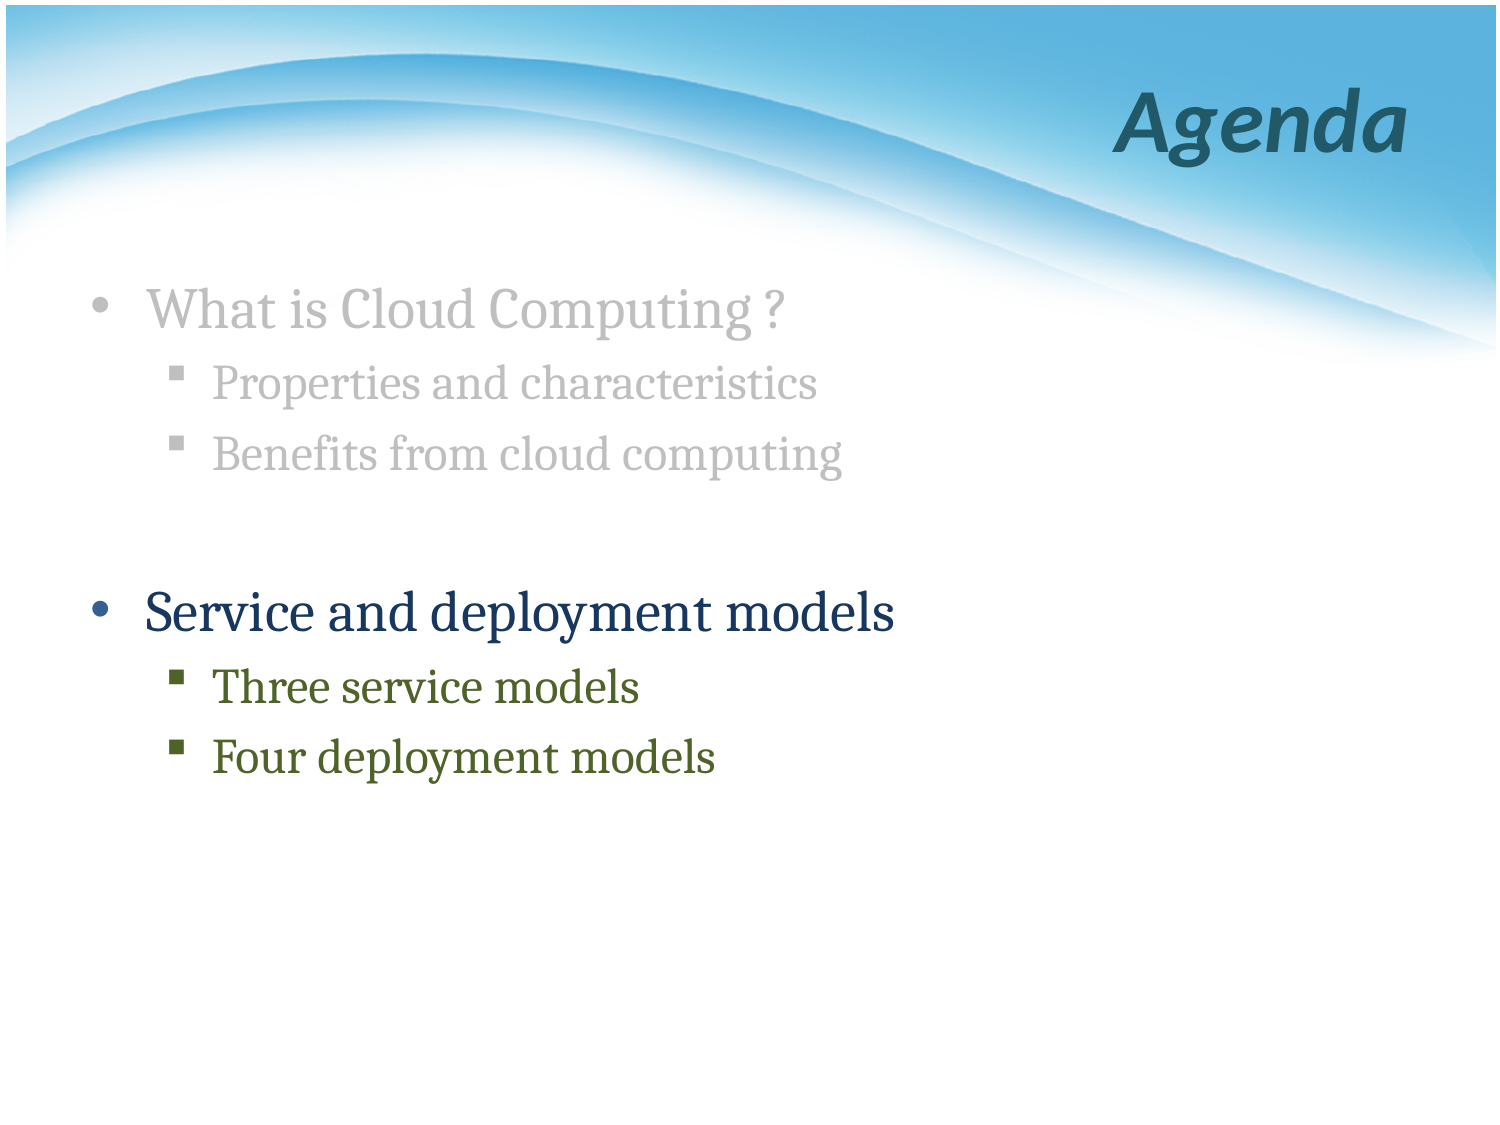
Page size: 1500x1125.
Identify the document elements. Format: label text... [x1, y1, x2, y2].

title Agenda [75, 45, 1425, 188]
picture [0, 0, 1500, 1125]
list What is Cloud Computing ? Properties and characteristics Benefits from cloud computing Service and deployment models Three service models Four deployment models [75, 262, 1425, 1005]
